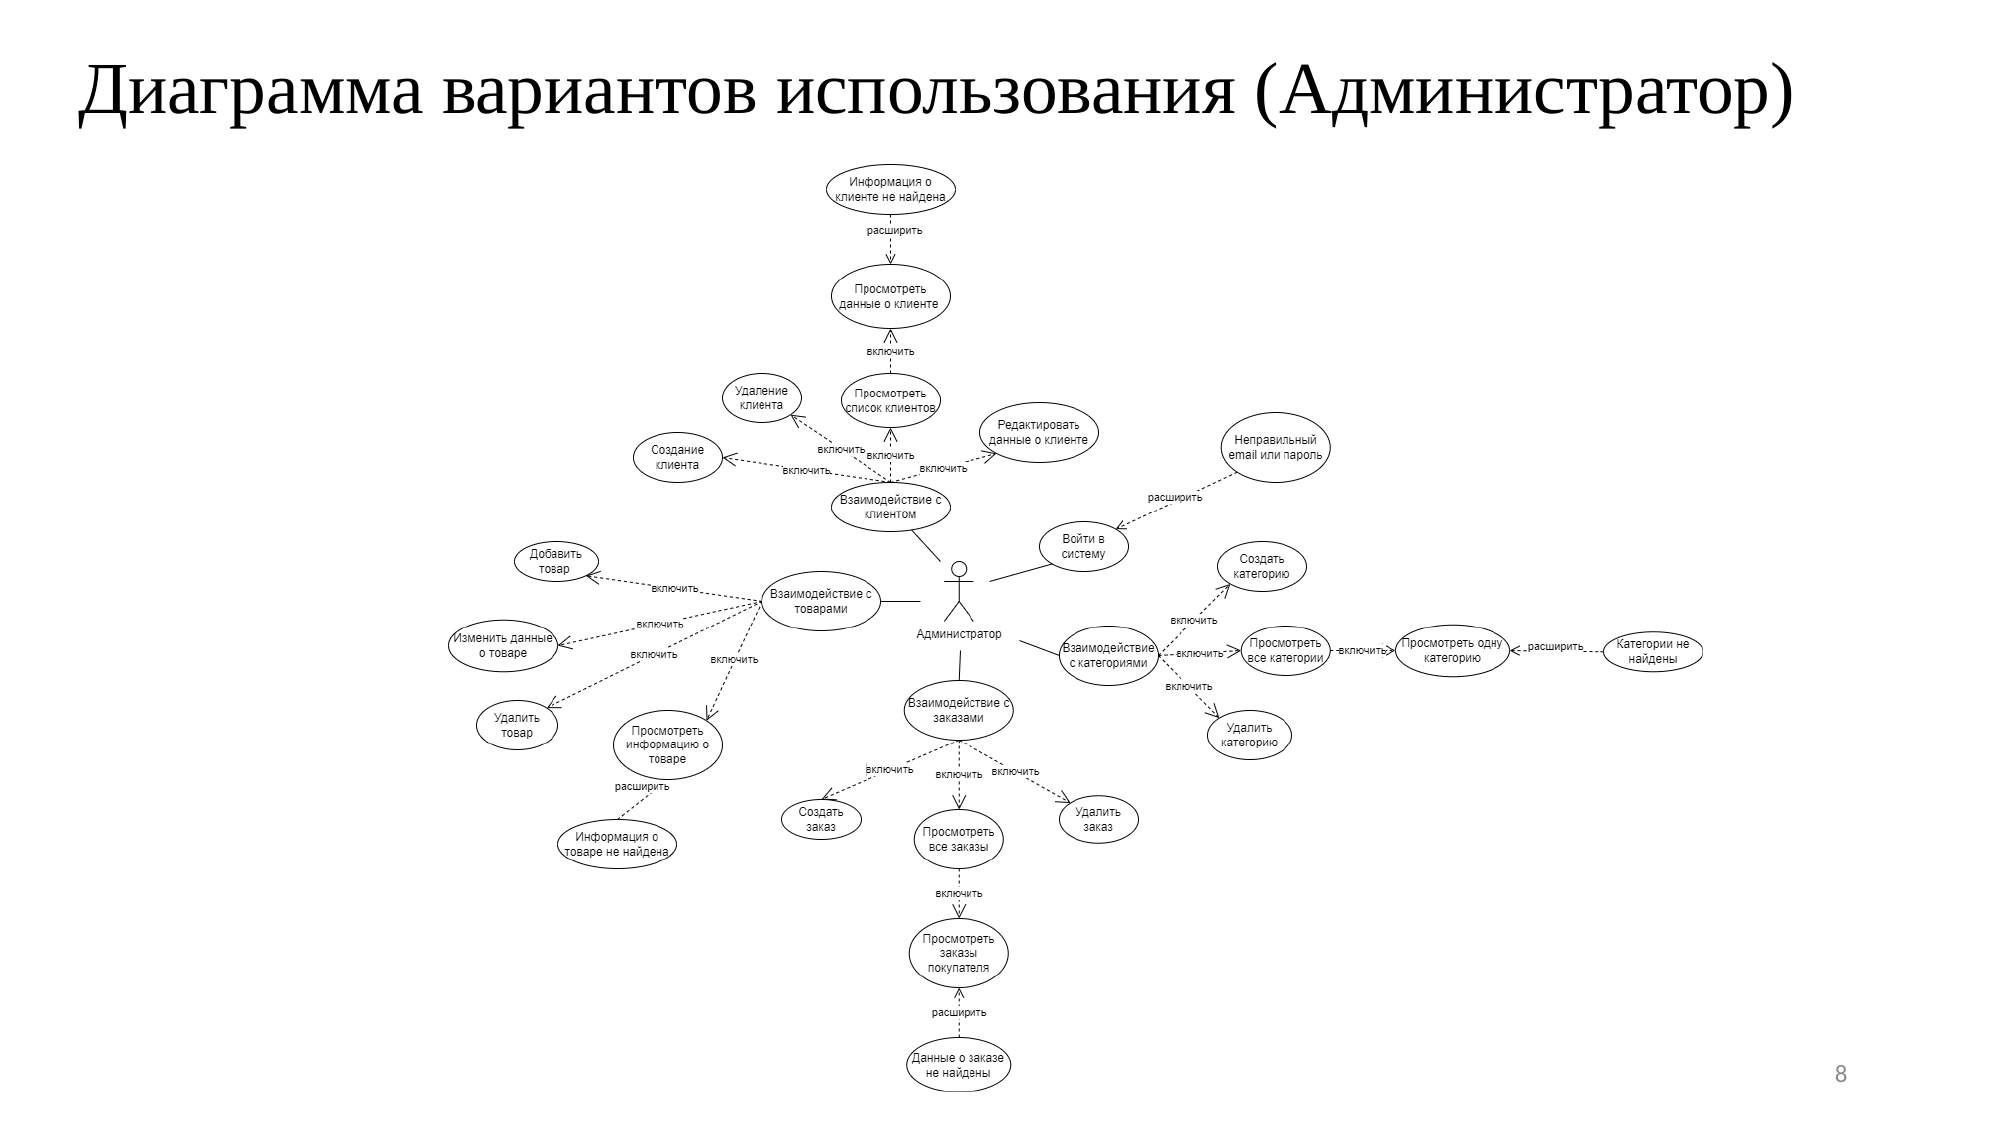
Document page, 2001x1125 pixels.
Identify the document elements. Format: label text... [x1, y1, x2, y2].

slide_number 8 [1412, 1042, 1863, 1103]
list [448, 164, 1703, 1092]
title Диаграмма вариантов использования (Администратор) [63, 33, 1865, 146]
